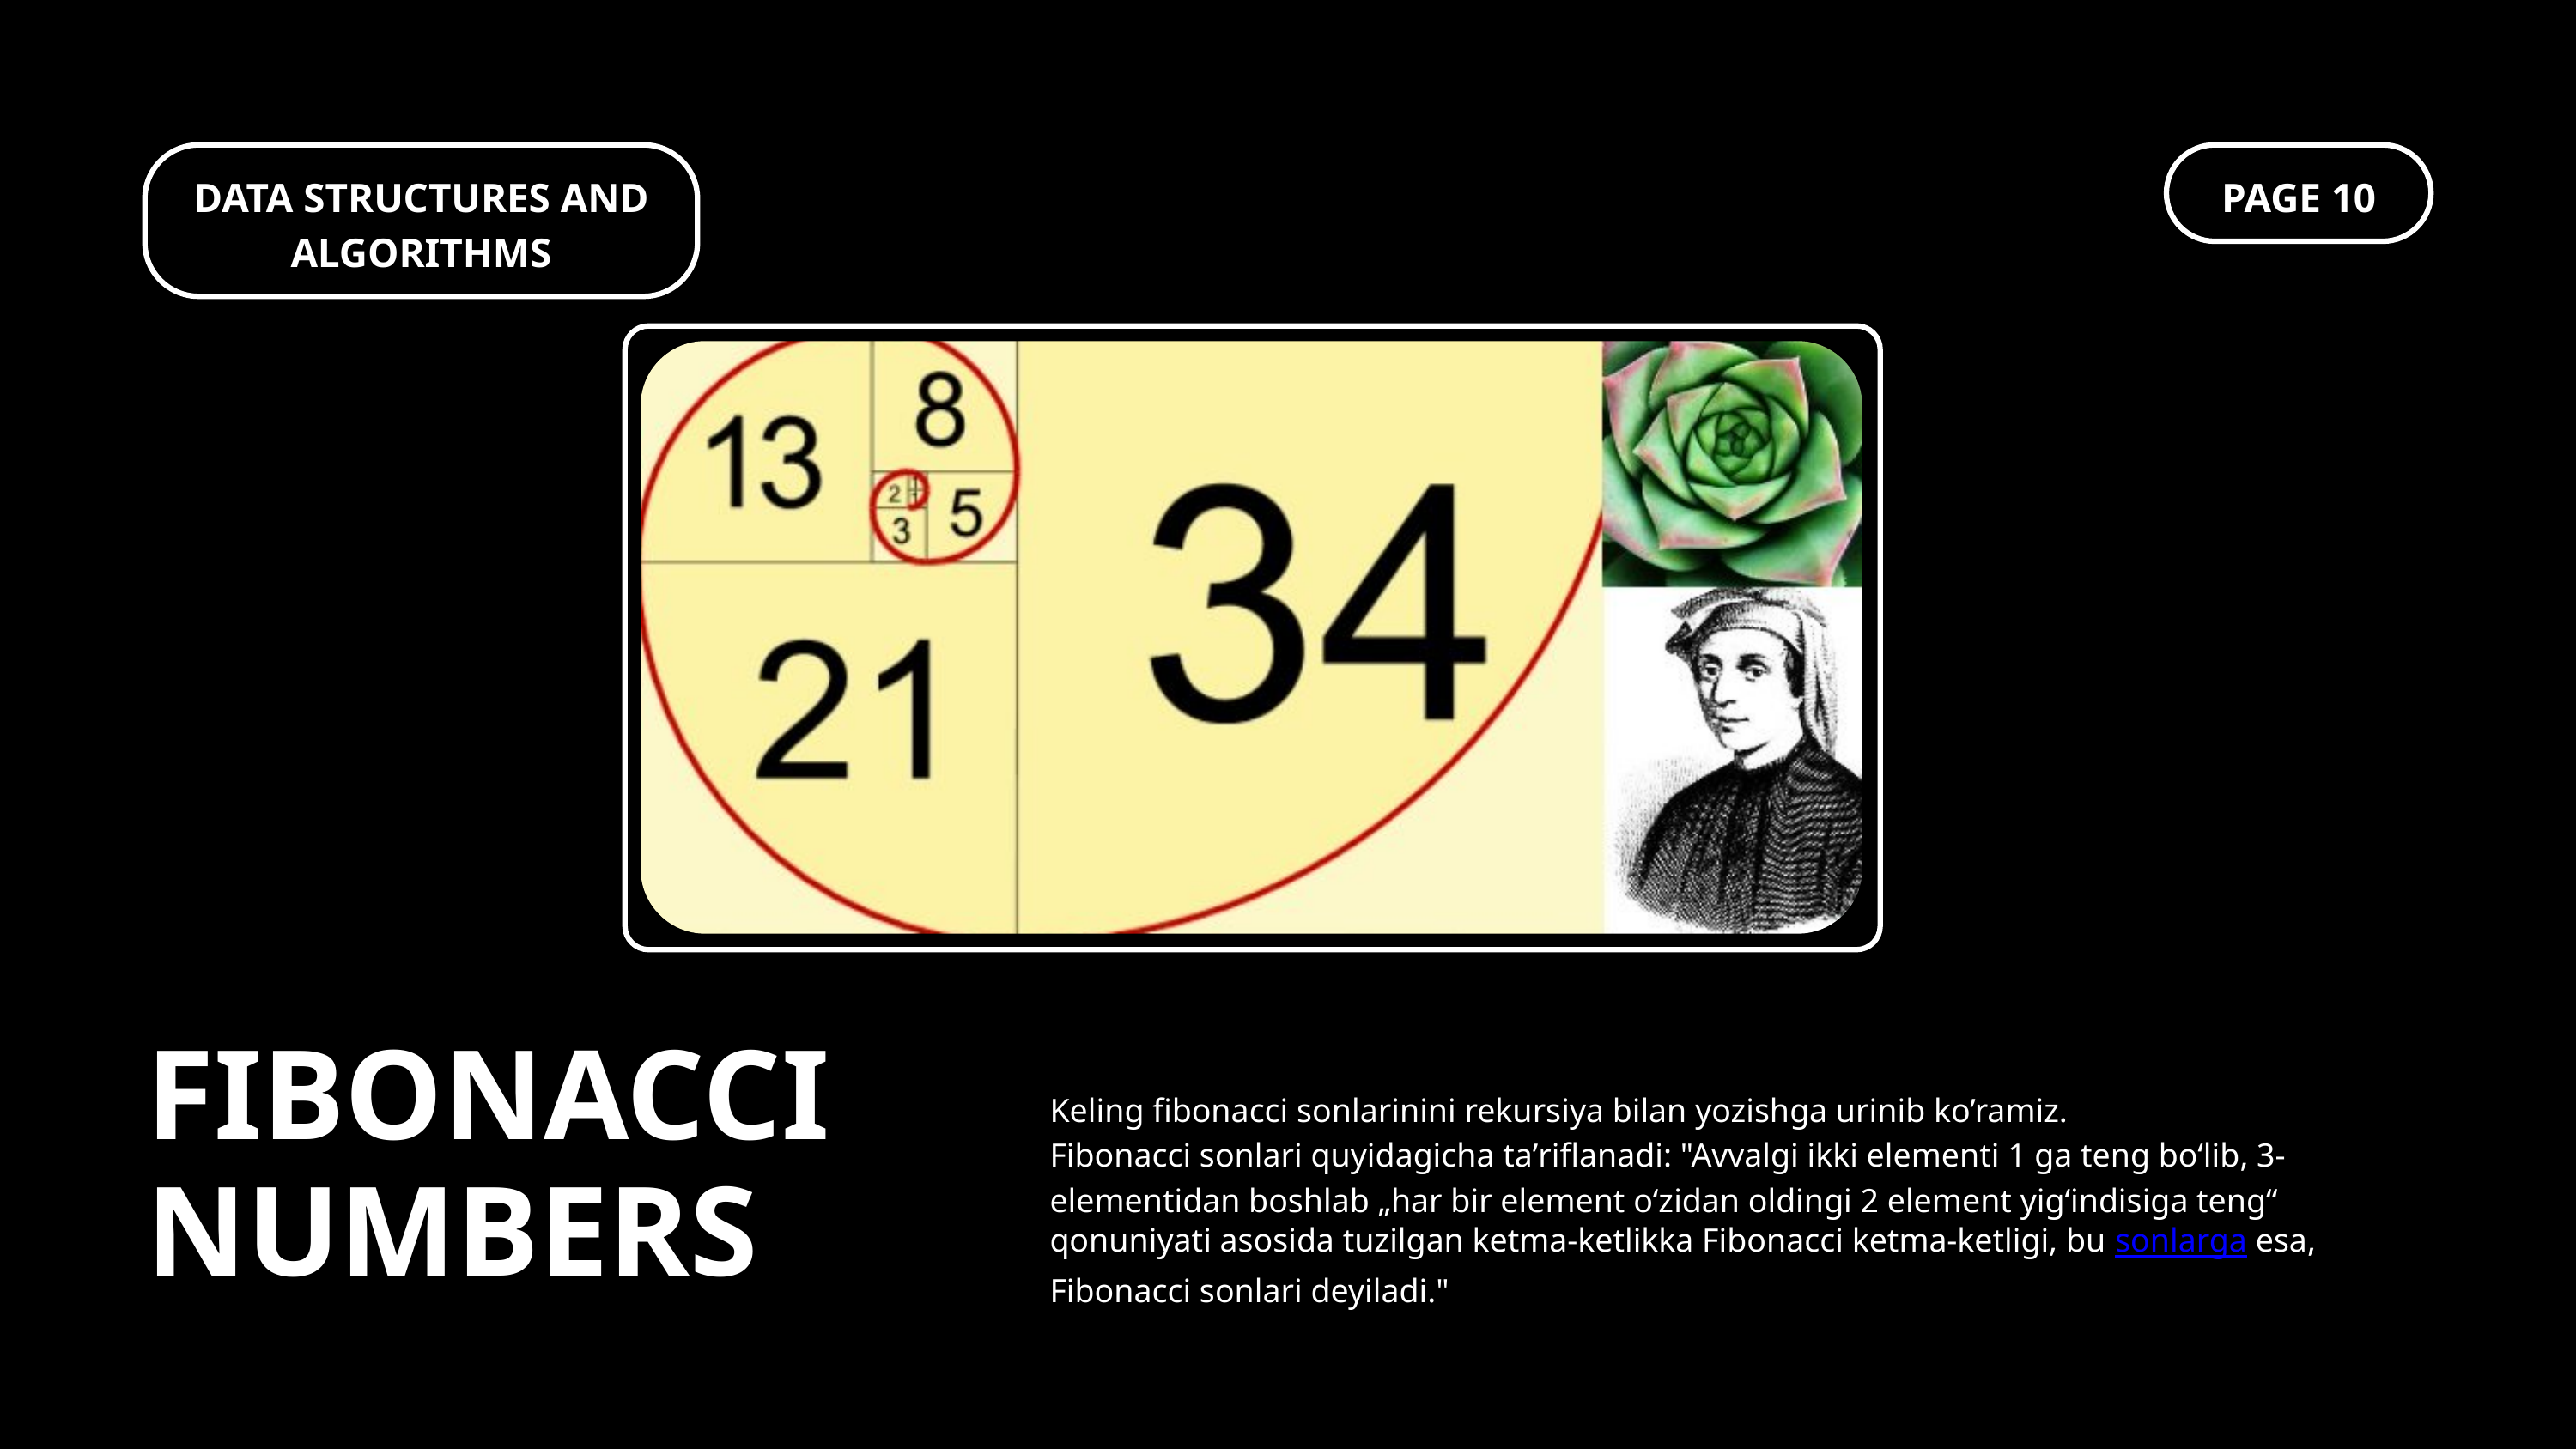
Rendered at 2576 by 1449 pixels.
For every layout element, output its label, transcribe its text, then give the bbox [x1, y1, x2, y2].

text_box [640, 340, 1862, 934]
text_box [2166, 144, 2432, 242]
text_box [144, 144, 698, 297]
text_box Keling fibonacci sonlarinini rekursiya bilan yozishga urinib ko’ramiz. Fibonacci sonlari quyidagicha taʼriflanadi: "Avvalgi ikki elementi 1 ga teng boʻlib, 3-elementidan boshlab „har bir element oʻzidan oldingi 2 element yigʻindisiga teng“ qonuniyati asosida tuzilgan ketma-ketlikka Fibonacci ketma-ketligi, bu sonlarga esa, Fibonacci sonlari deyiladi." [1049, 1083, 2340, 1309]
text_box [624, 325, 1880, 950]
text_box FIBONACCI NUMBERS [146, 1028, 1183, 1301]
